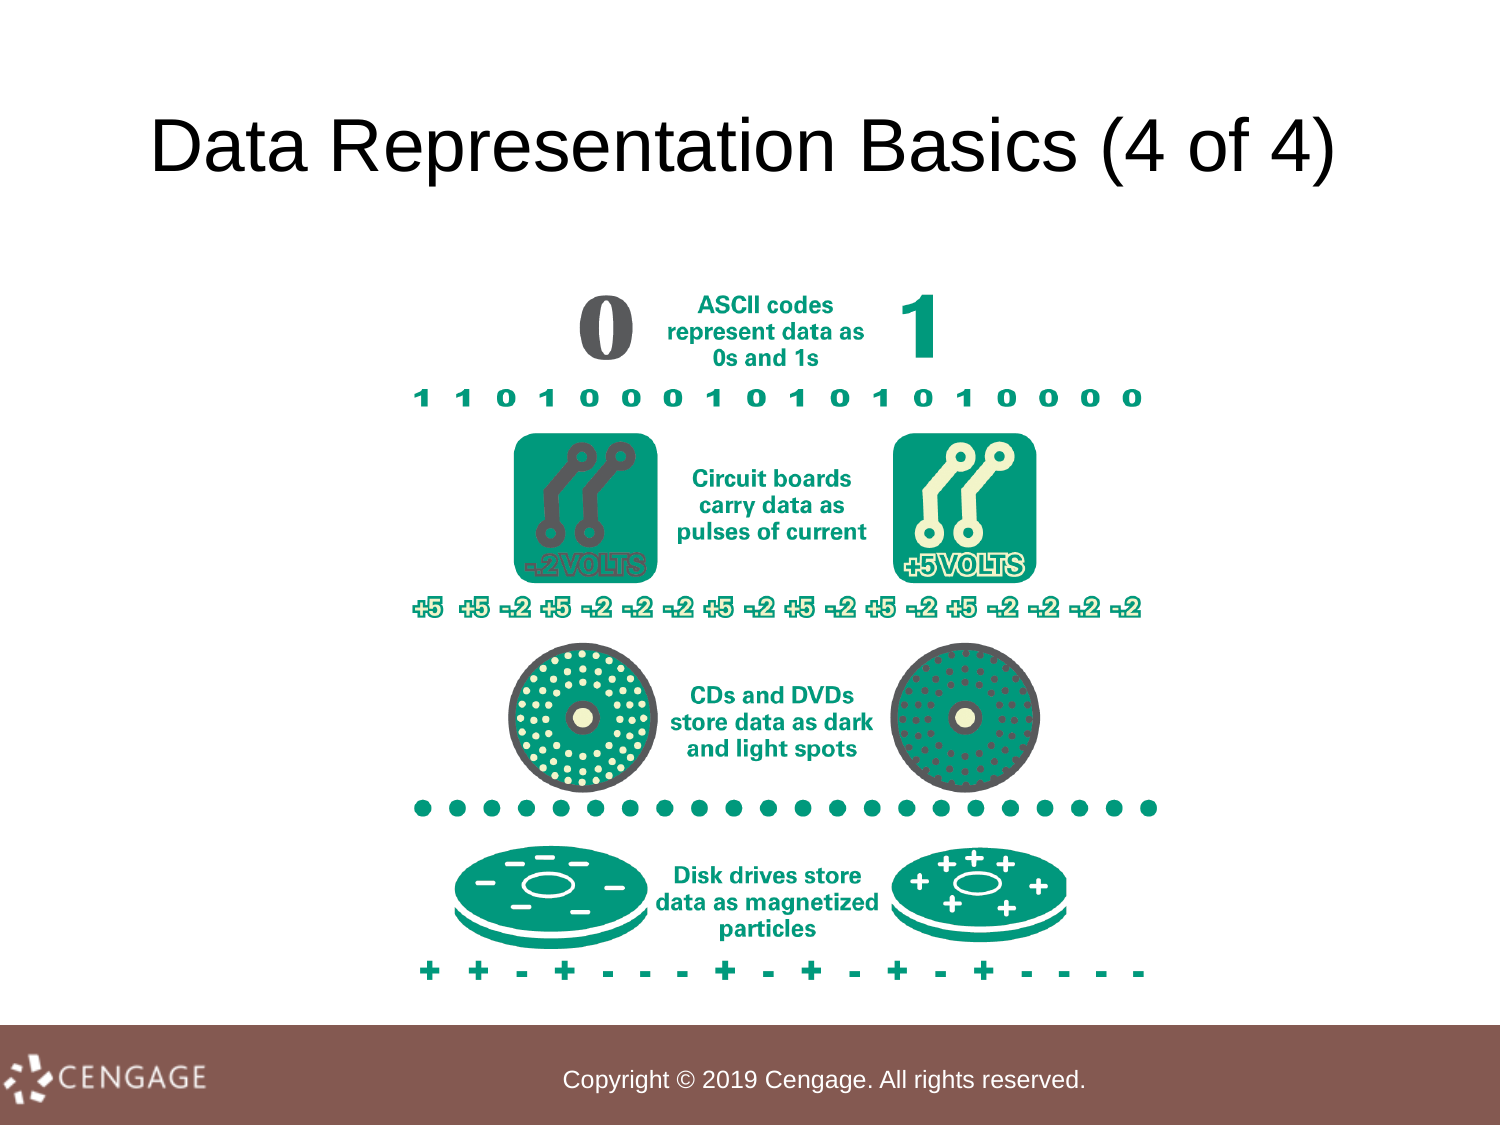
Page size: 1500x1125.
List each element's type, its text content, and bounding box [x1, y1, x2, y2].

title Data Representation Basics (4 of 4) [85, 58, 1403, 224]
picture [0, 1051, 211, 1106]
picture [412, 294, 1157, 981]
